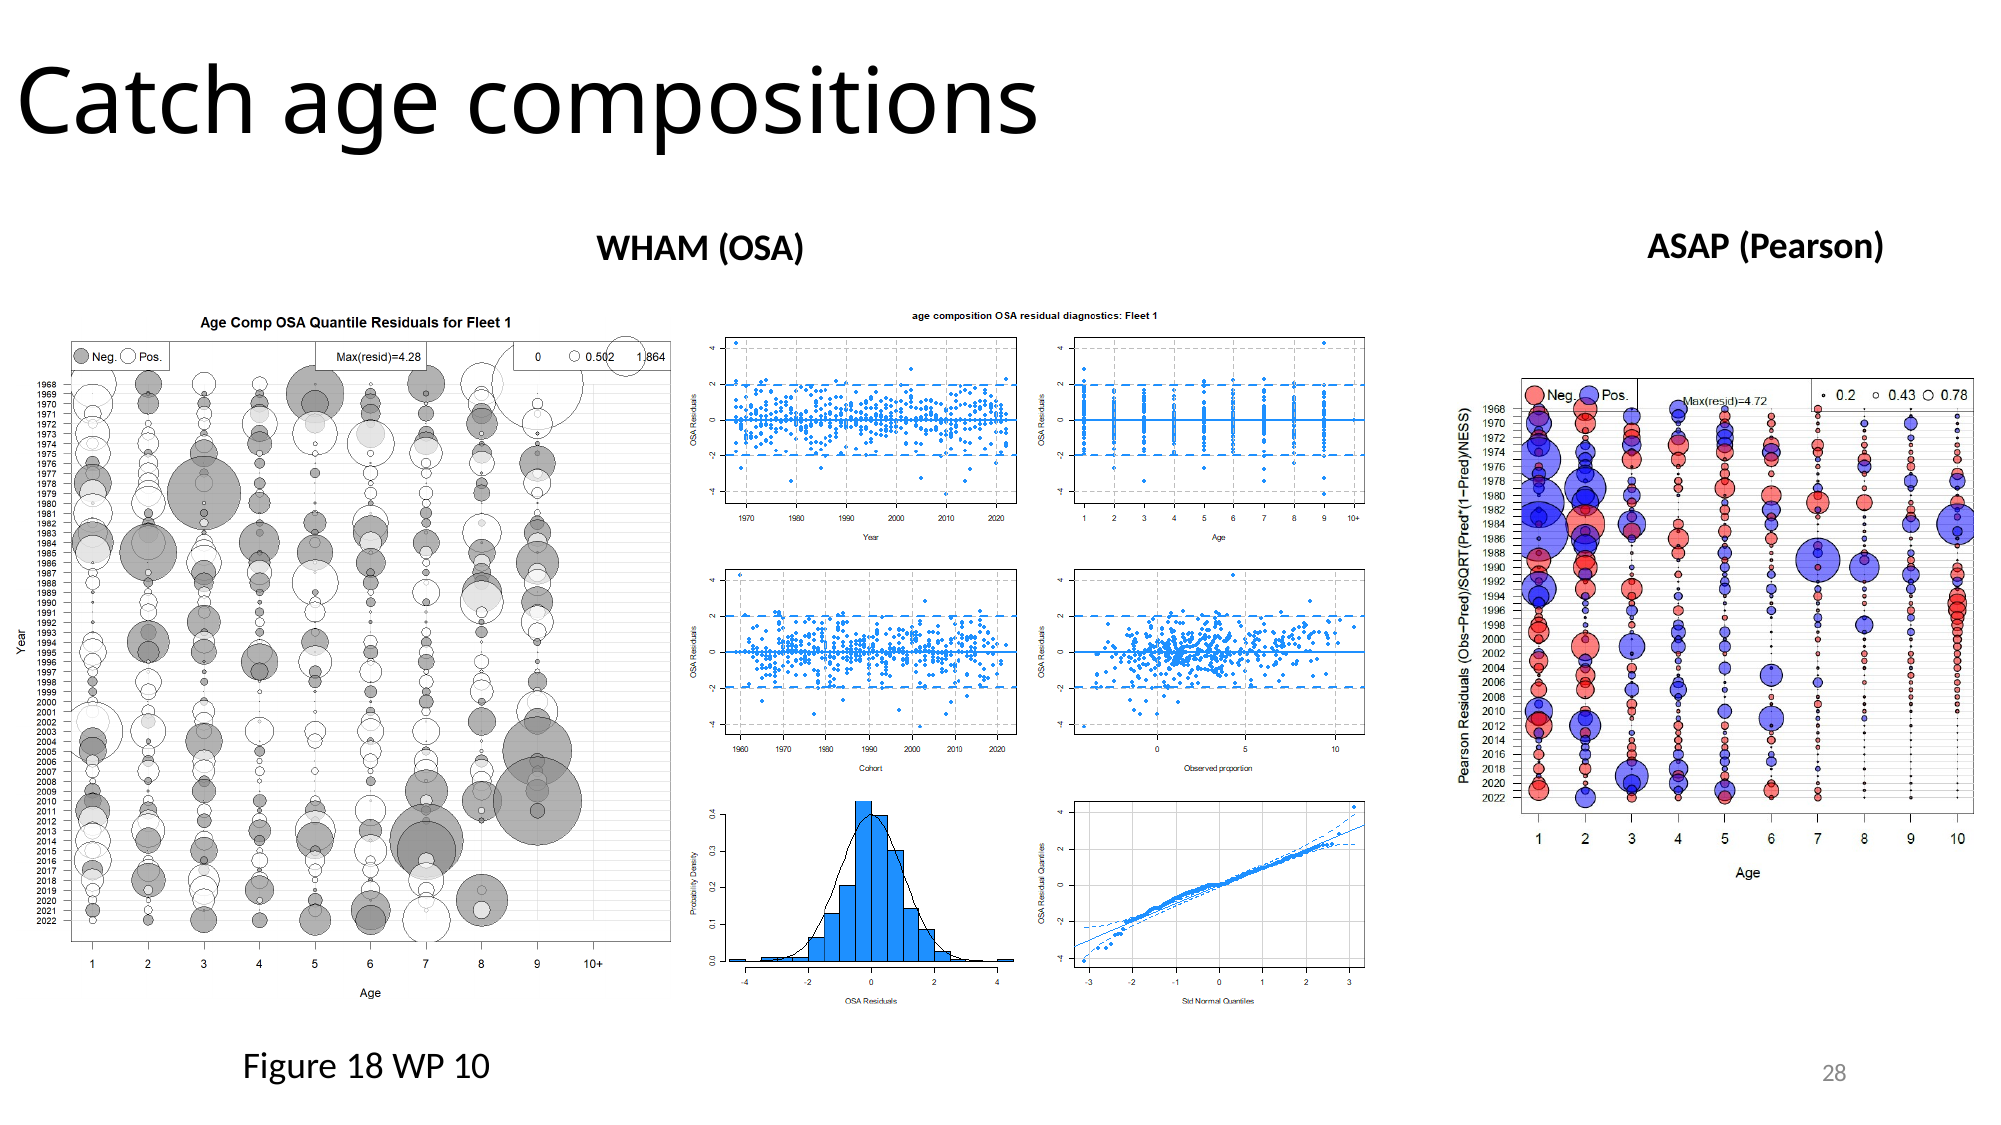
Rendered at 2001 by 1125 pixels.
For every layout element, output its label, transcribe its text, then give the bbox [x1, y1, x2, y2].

picture [1456, 377, 1974, 880]
title Catch age compositions [13, 40, 1134, 231]
text_box ASAP (Pearson) [1645, 219, 1889, 267]
text_box WHAM (OSA) [594, 220, 809, 268]
picture [16, 317, 672, 1000]
text_box Figure 18 WP 10 [240, 1047, 494, 1086]
picture [689, 312, 1365, 1004]
slide_number 28 [1815, 1060, 1856, 1125]
